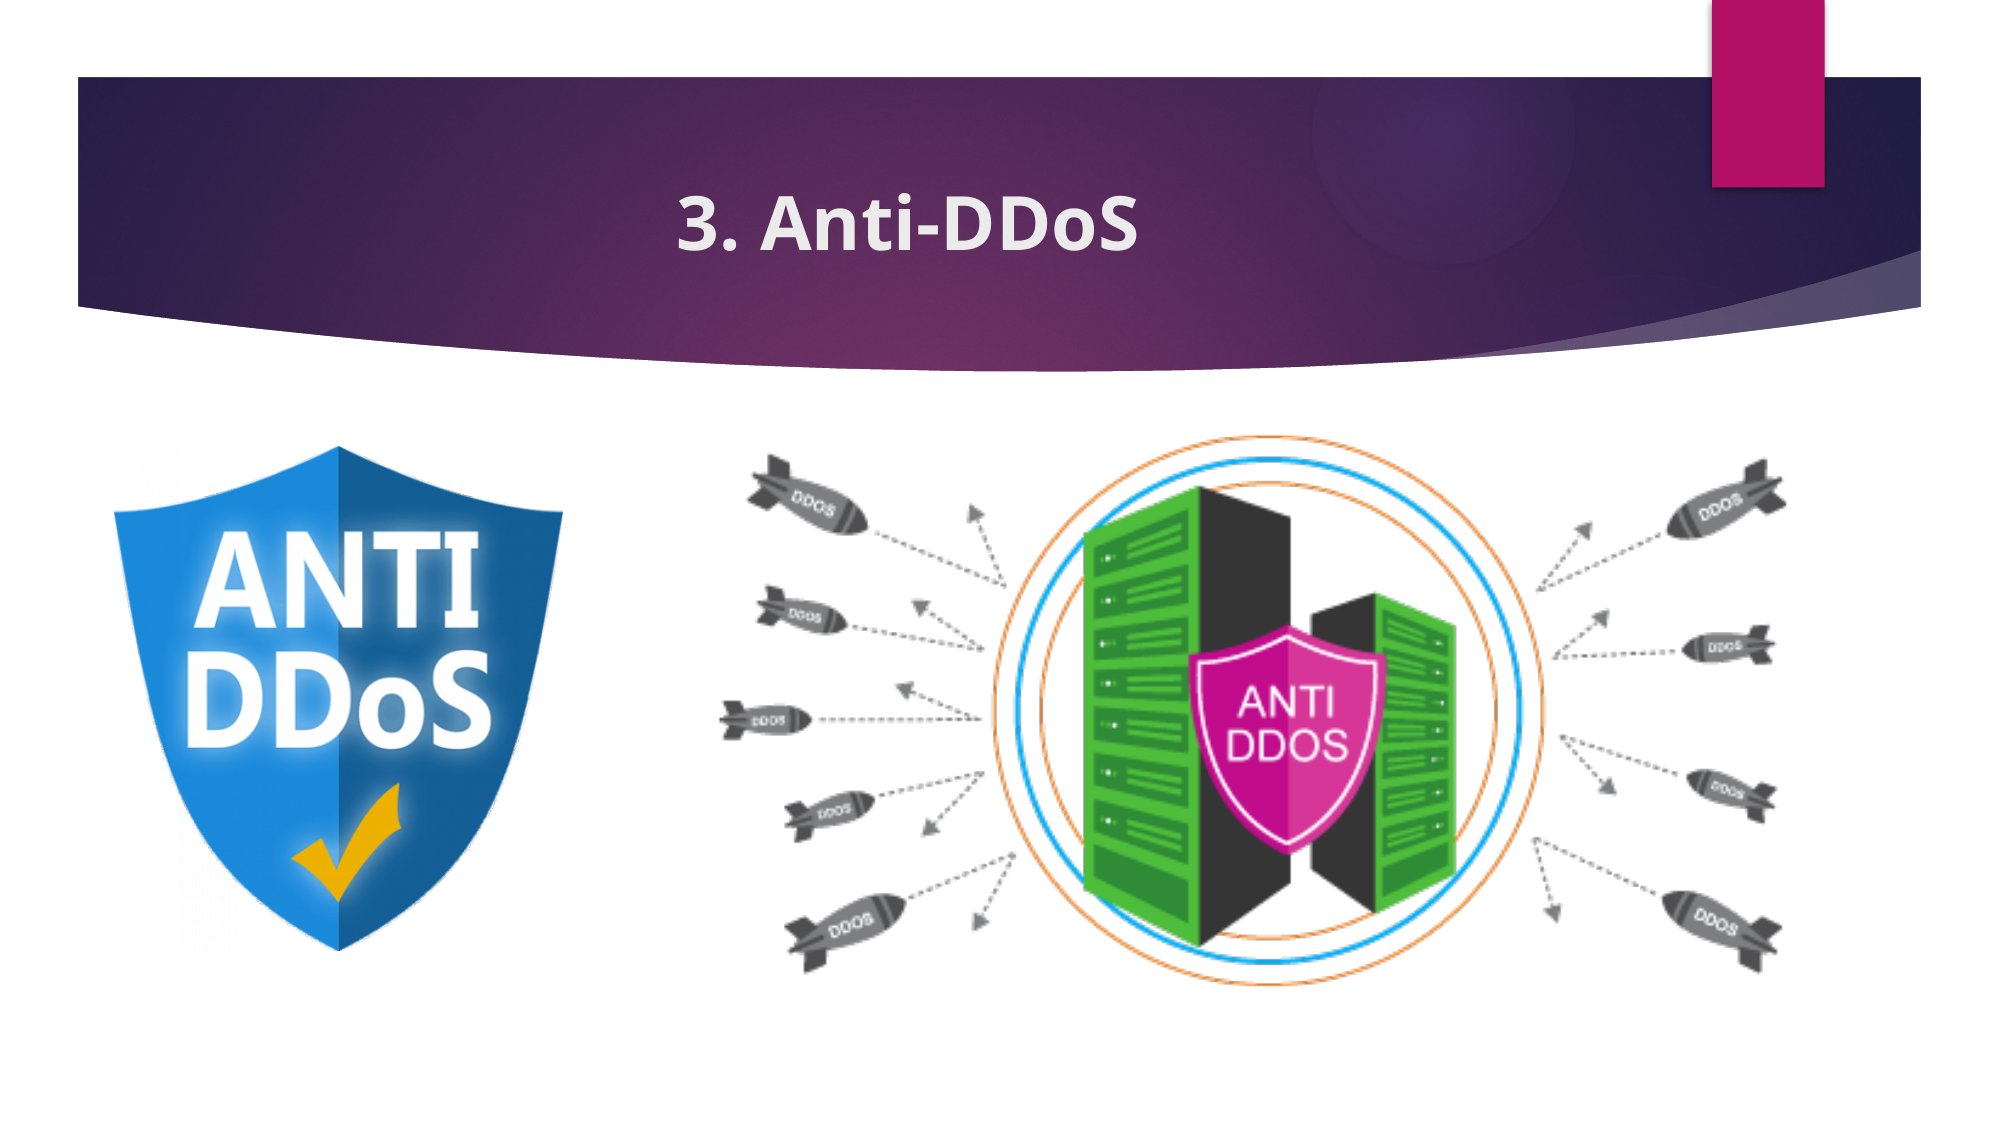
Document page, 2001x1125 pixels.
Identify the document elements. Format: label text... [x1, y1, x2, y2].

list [710, 431, 1797, 992]
title 3. Anti-DDoS [189, 207, 1627, 324]
picture [114, 446, 563, 952]
